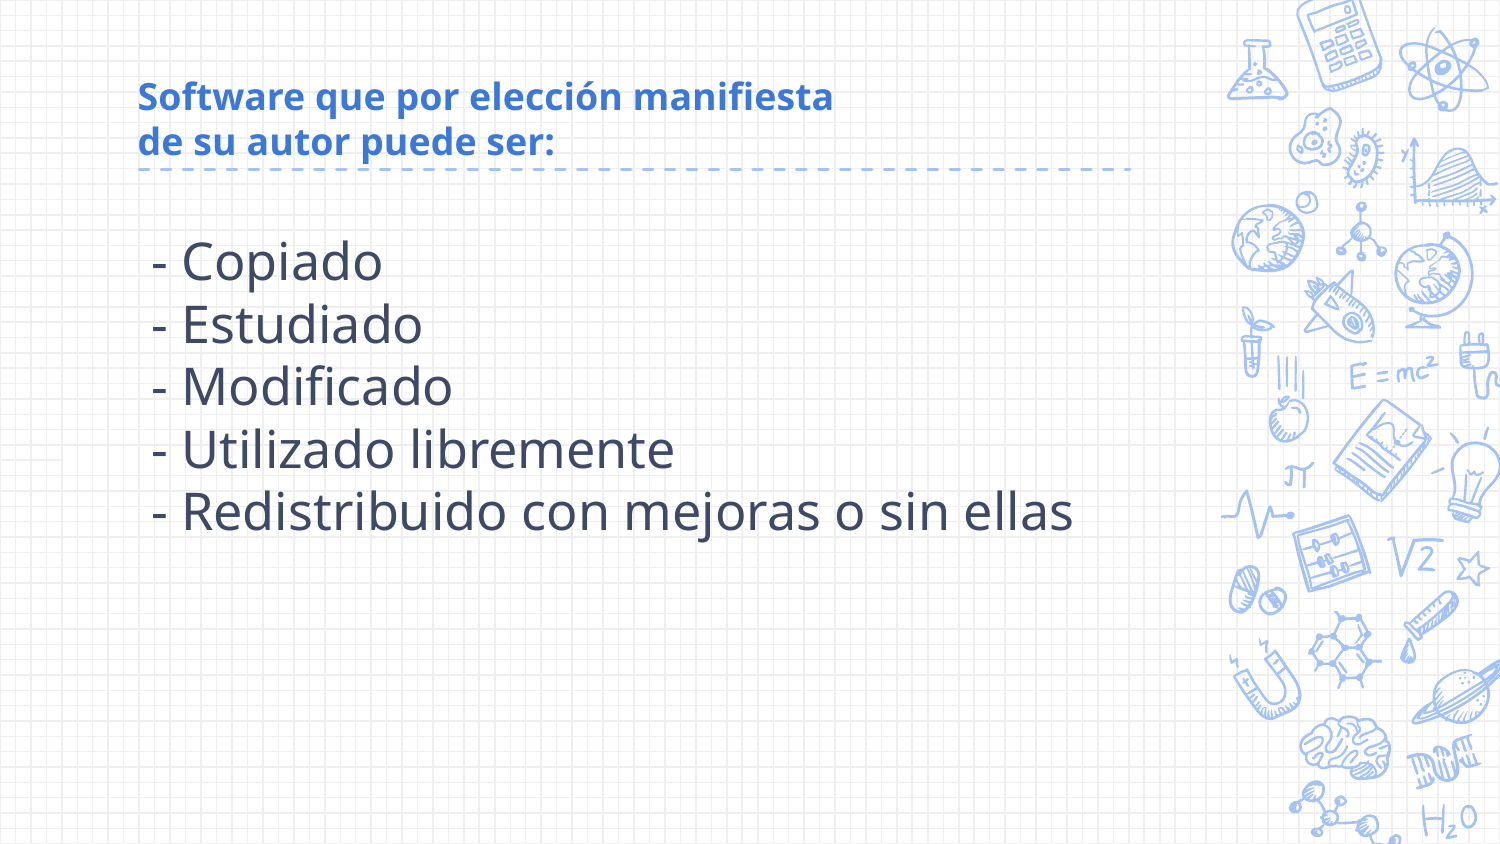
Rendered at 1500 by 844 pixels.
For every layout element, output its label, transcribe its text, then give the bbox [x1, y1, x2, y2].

list - Copiado - Estudiado - Modificado - Utilizado libremente - Redistribuido con mejoras o sin ellas [122, 213, 1130, 806]
title Software que por elección manifiesta de su autor puede ser: [122, 36, 1130, 178]
